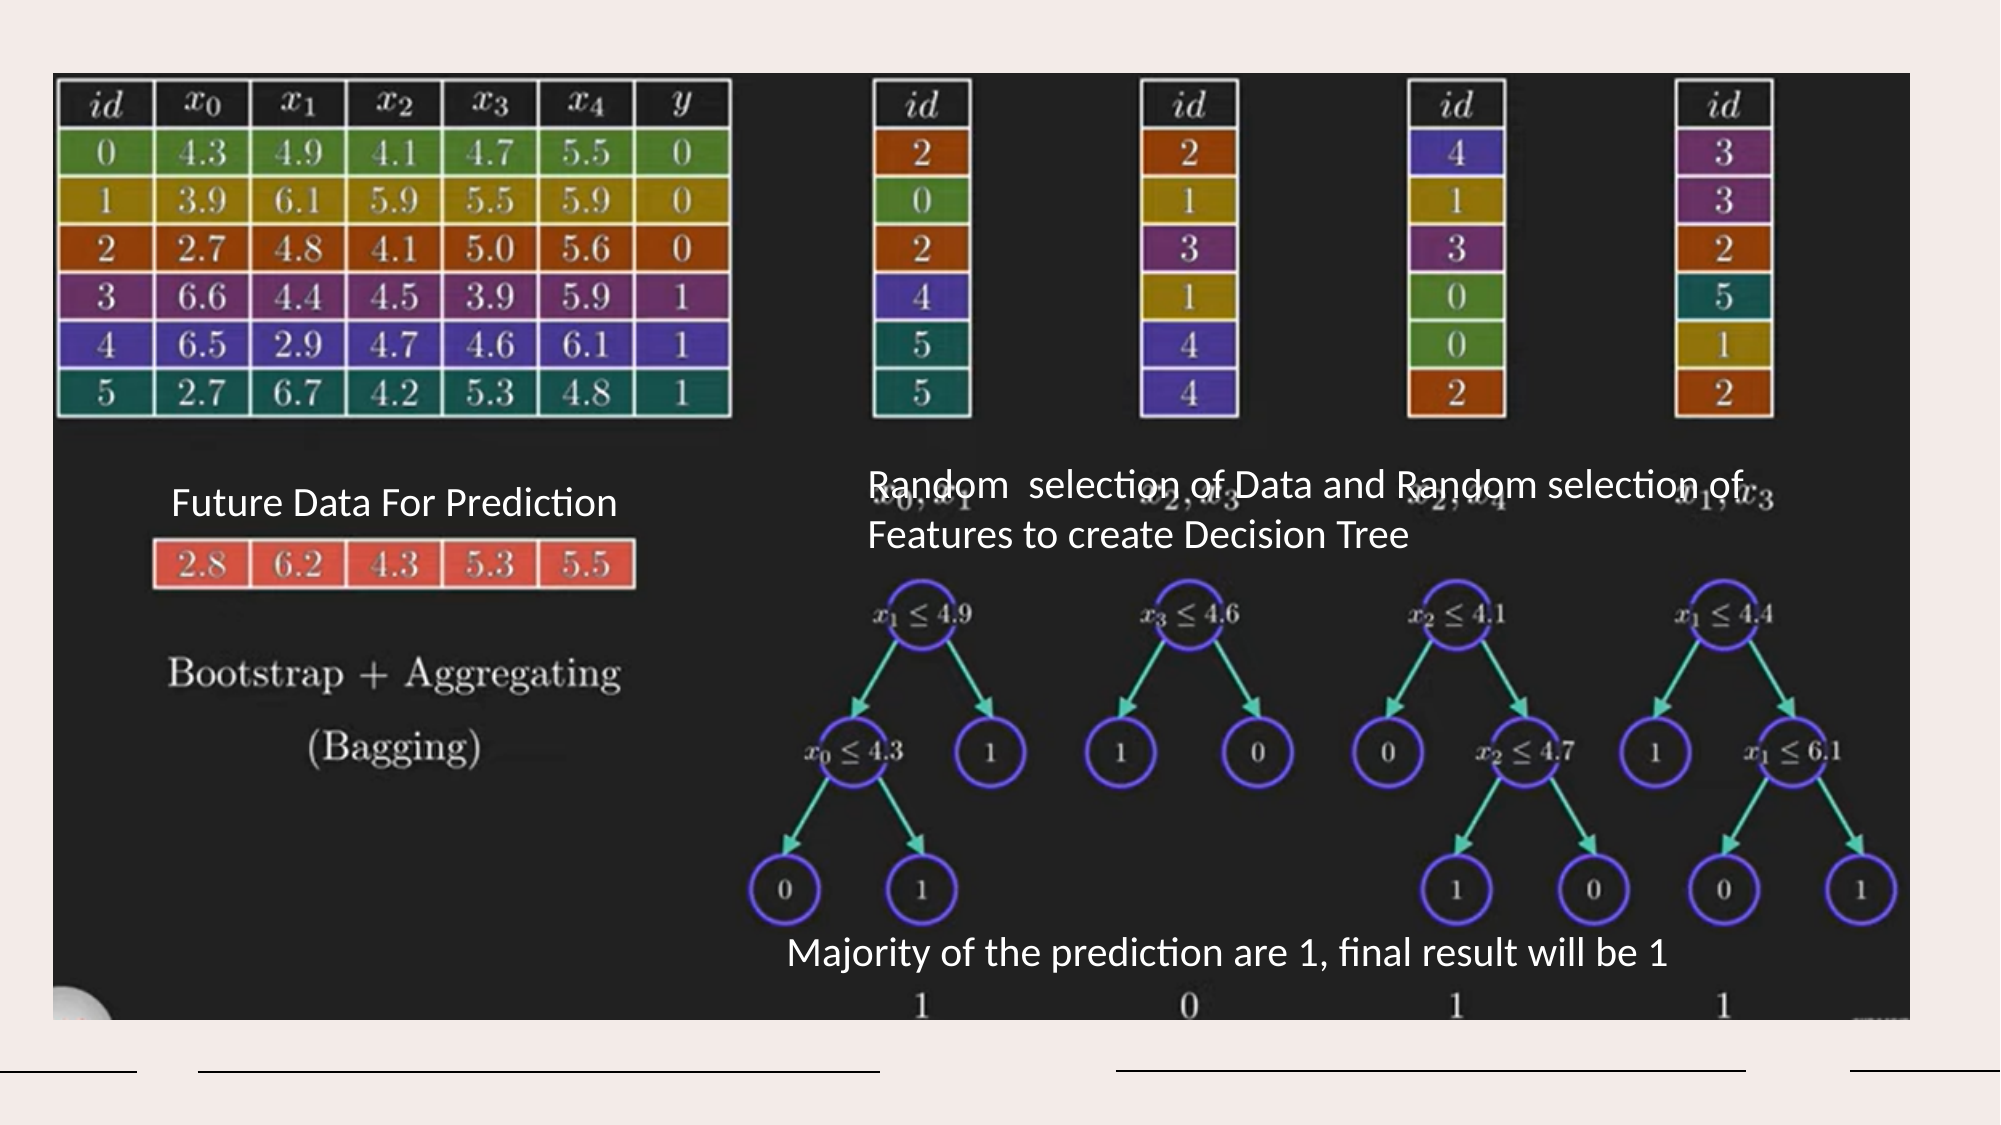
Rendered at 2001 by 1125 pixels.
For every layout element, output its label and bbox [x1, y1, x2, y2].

picture [53, 73, 1910, 1020]
